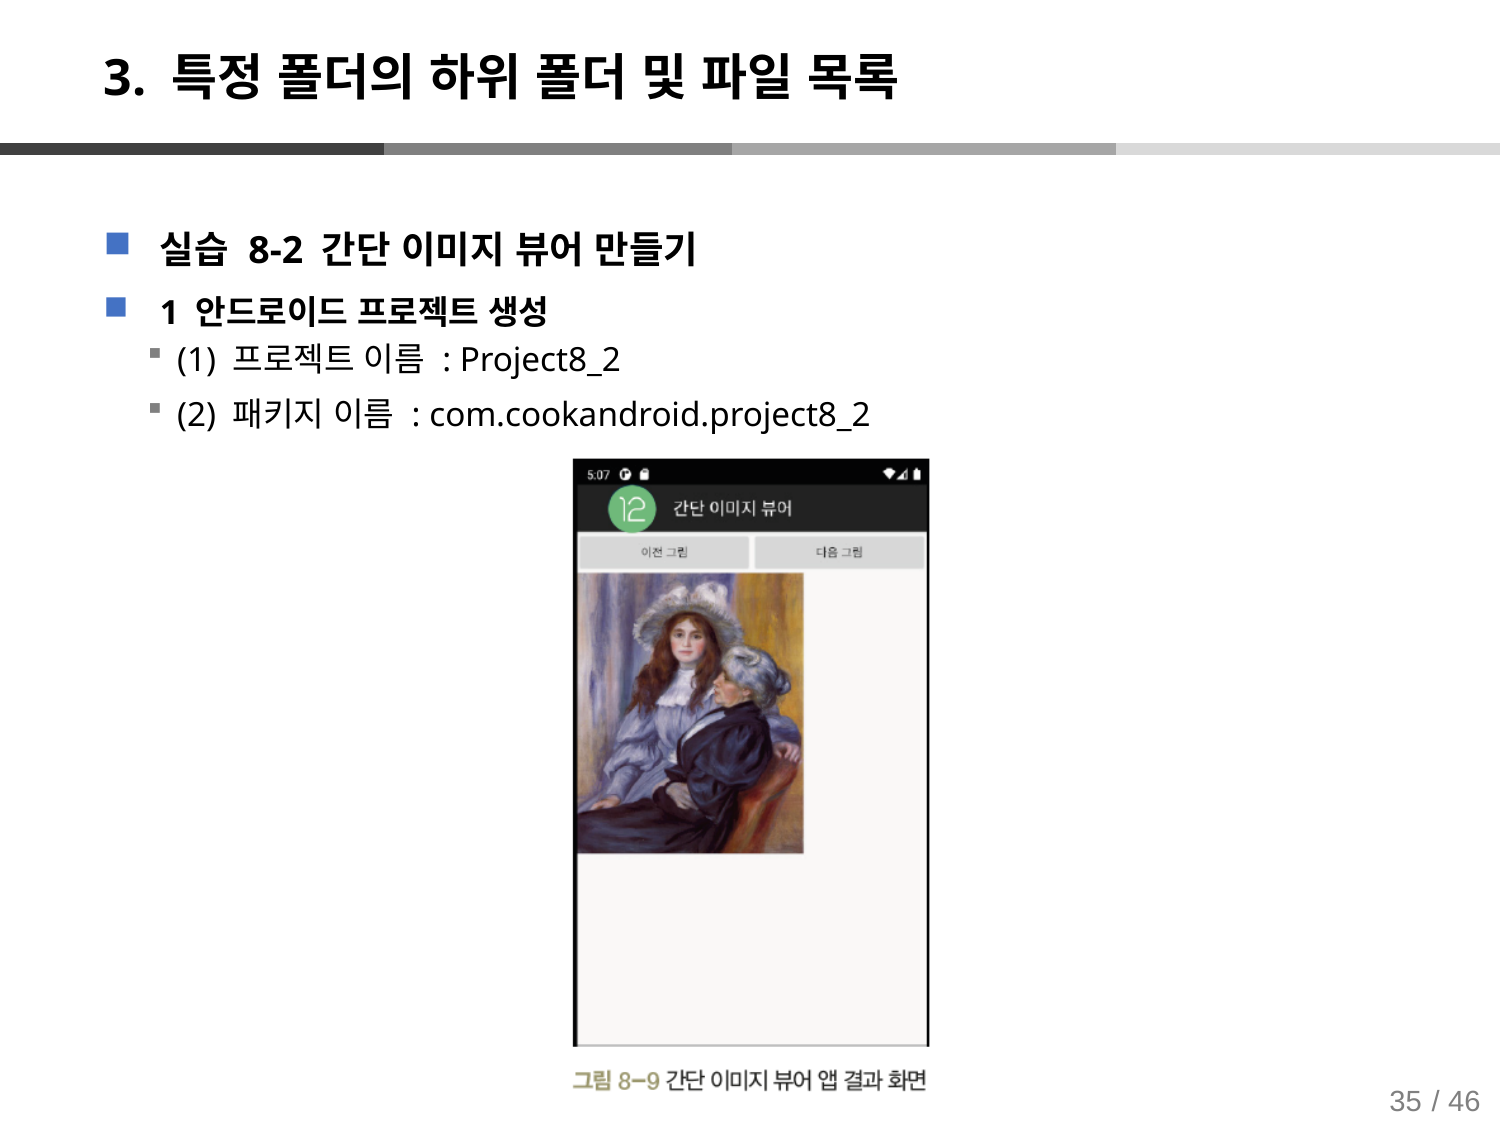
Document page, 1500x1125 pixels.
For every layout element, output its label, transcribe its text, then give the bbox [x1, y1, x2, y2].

list 실습 8-2 간단 이미지 뷰어 만들기 1 안드로이드 프로젝트 생성 (1) 프로젝트 이름 : Project8_2 (2) 패키지 이름 : com.cookandroid.project8_2 [88, 196, 1436, 1083]
picture [568, 455, 932, 1095]
title 3. 특정 폴더의 하위 폴더 및 파일 목록 [88, 30, 1211, 121]
